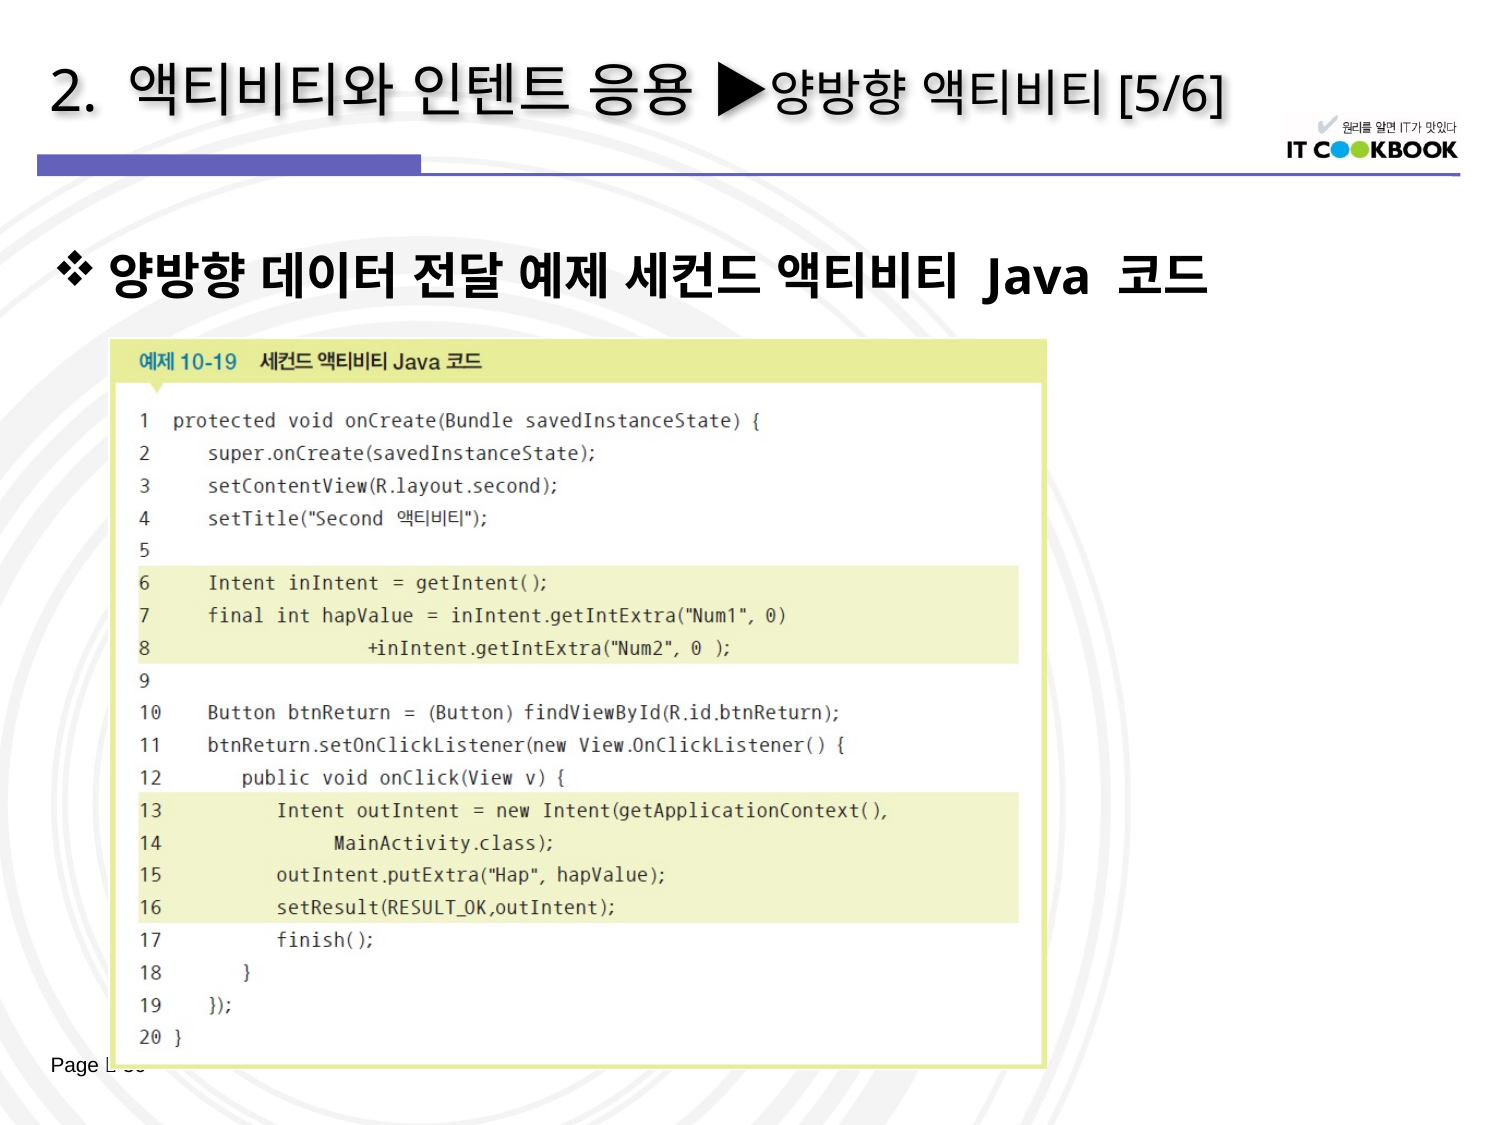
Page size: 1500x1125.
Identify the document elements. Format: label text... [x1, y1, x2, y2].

picture [0, 35, 1500, 1125]
list 양방향 데이터 전달 예제 세컨드 액티비티 Java 코드 [8, 243, 1480, 1031]
title 2. 액티비티와 인텐트 응용 ▶양방향 액티비티[5/6] [48, 53, 1448, 161]
